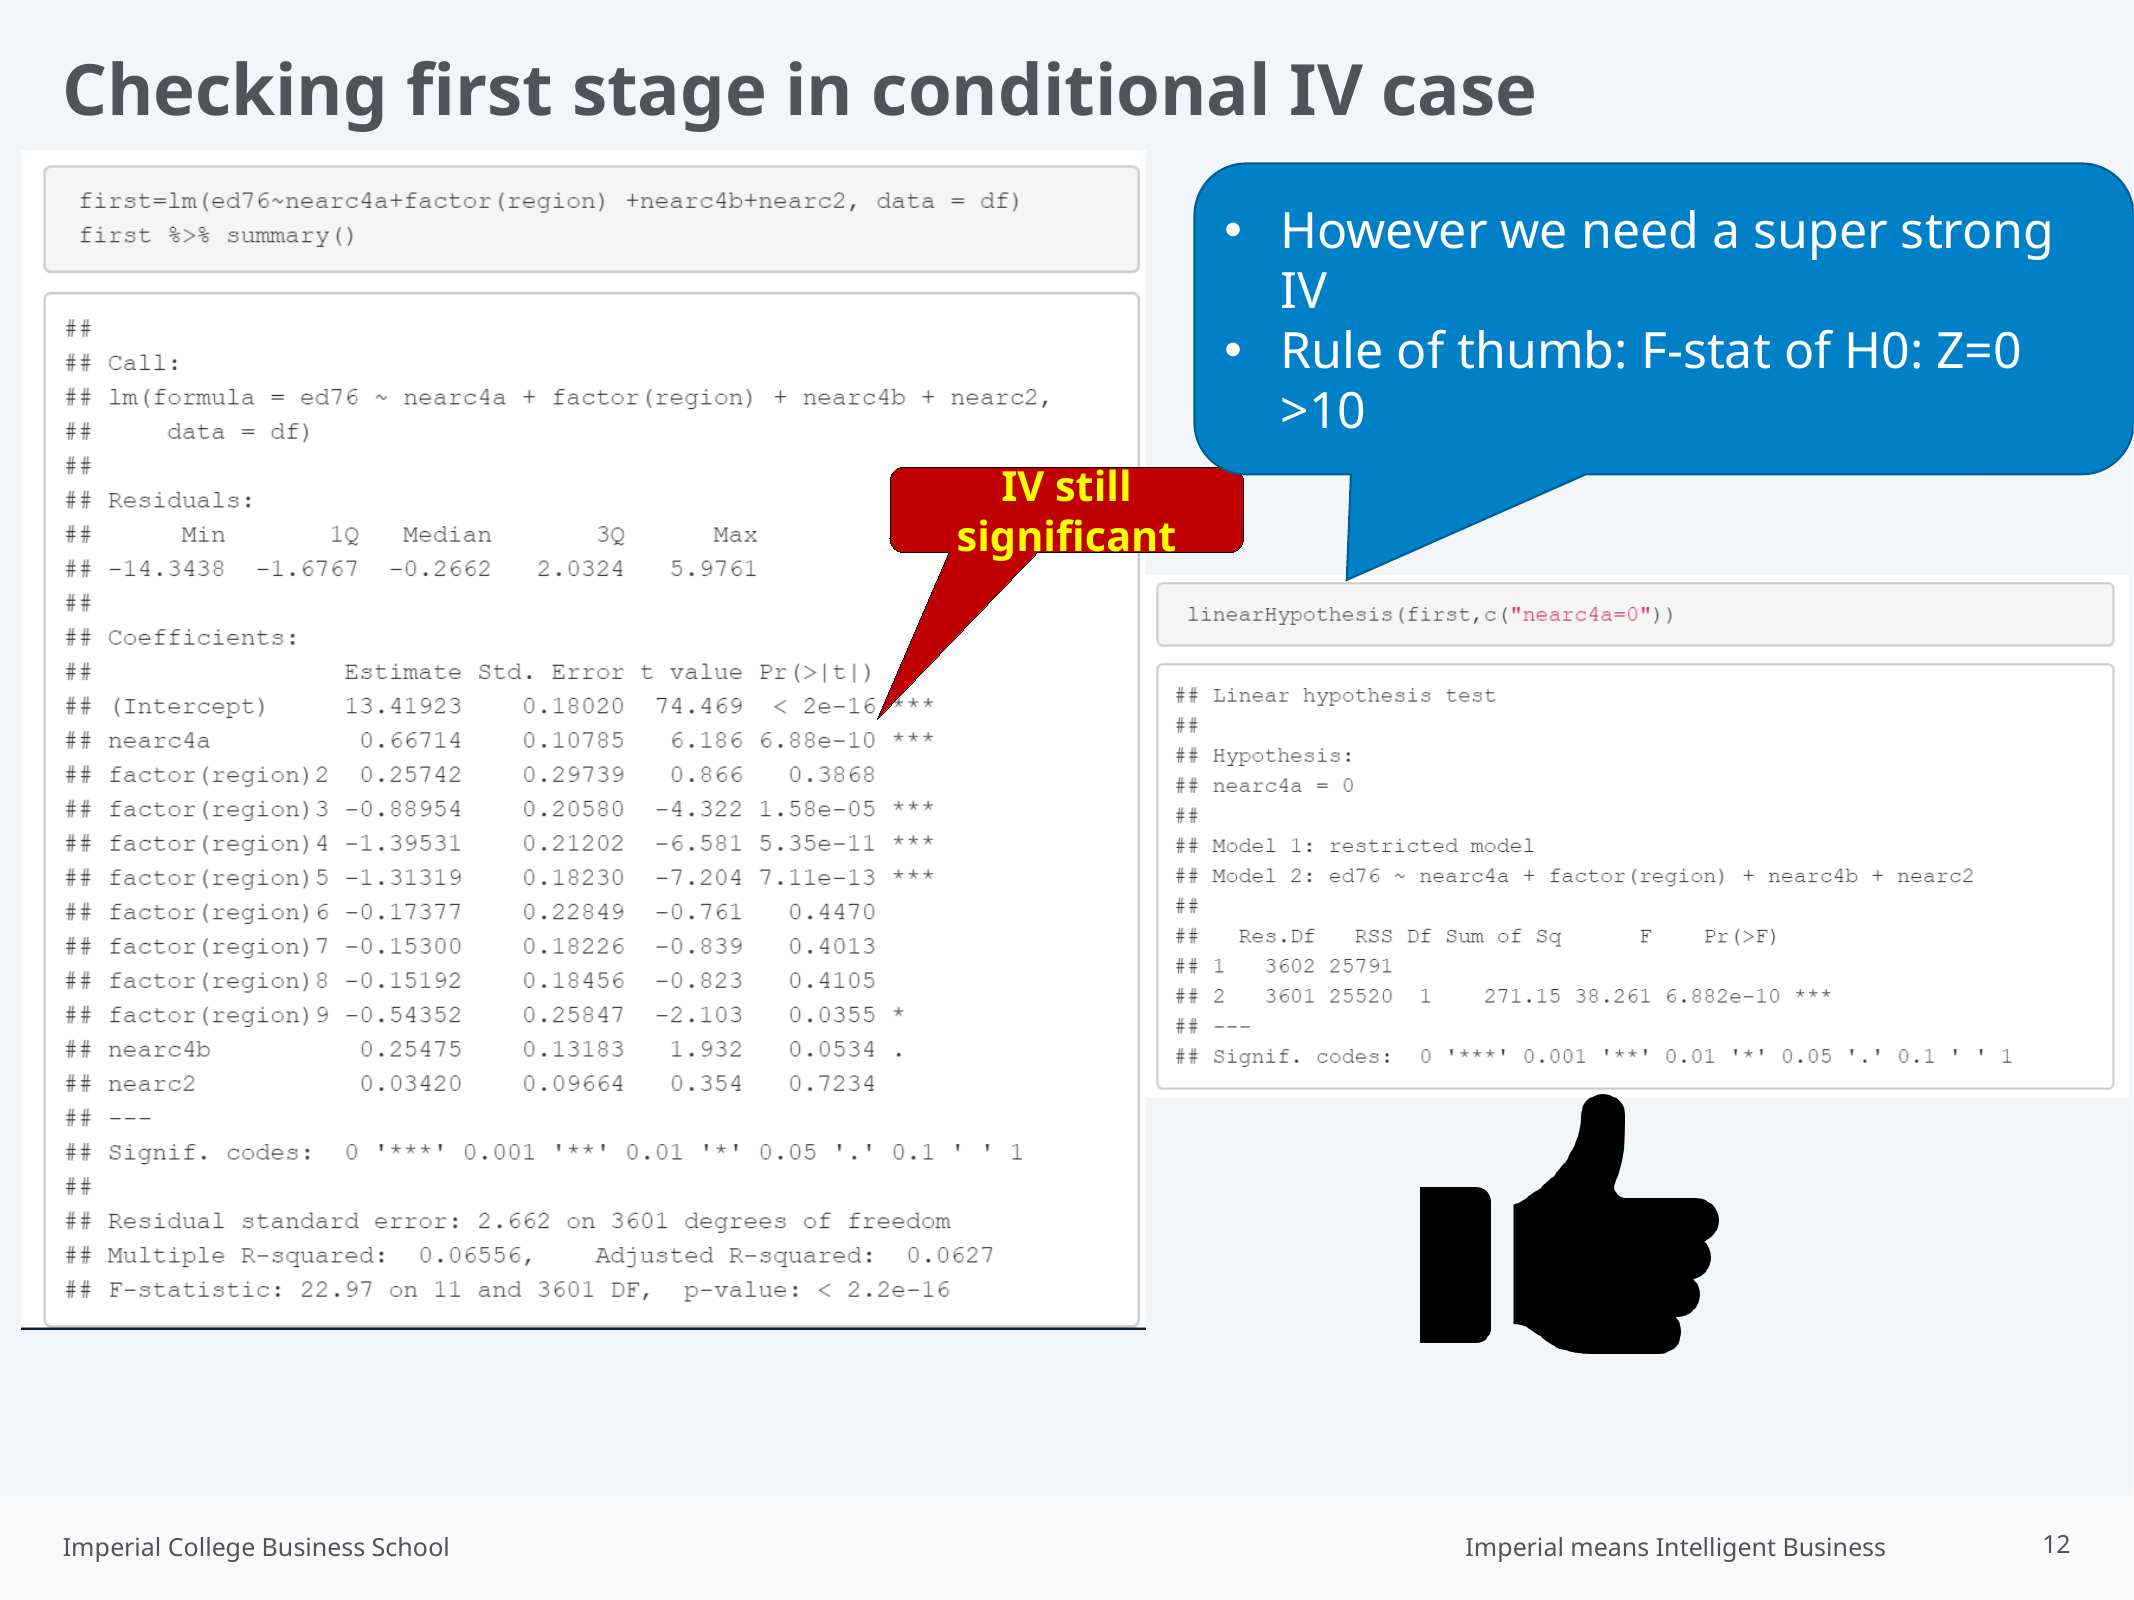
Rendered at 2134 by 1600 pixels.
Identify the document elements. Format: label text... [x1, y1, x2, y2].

title Checking first stage in conditional IV case [62, 50, 2071, 195]
text_box IV still significant [1146, 467, 1244, 553]
picture [21, 150, 2129, 1402]
text_box However we need a super strong IV Rule of thumb: F-stat of H0: Z=0 >10 [1193, 162, 2134, 575]
